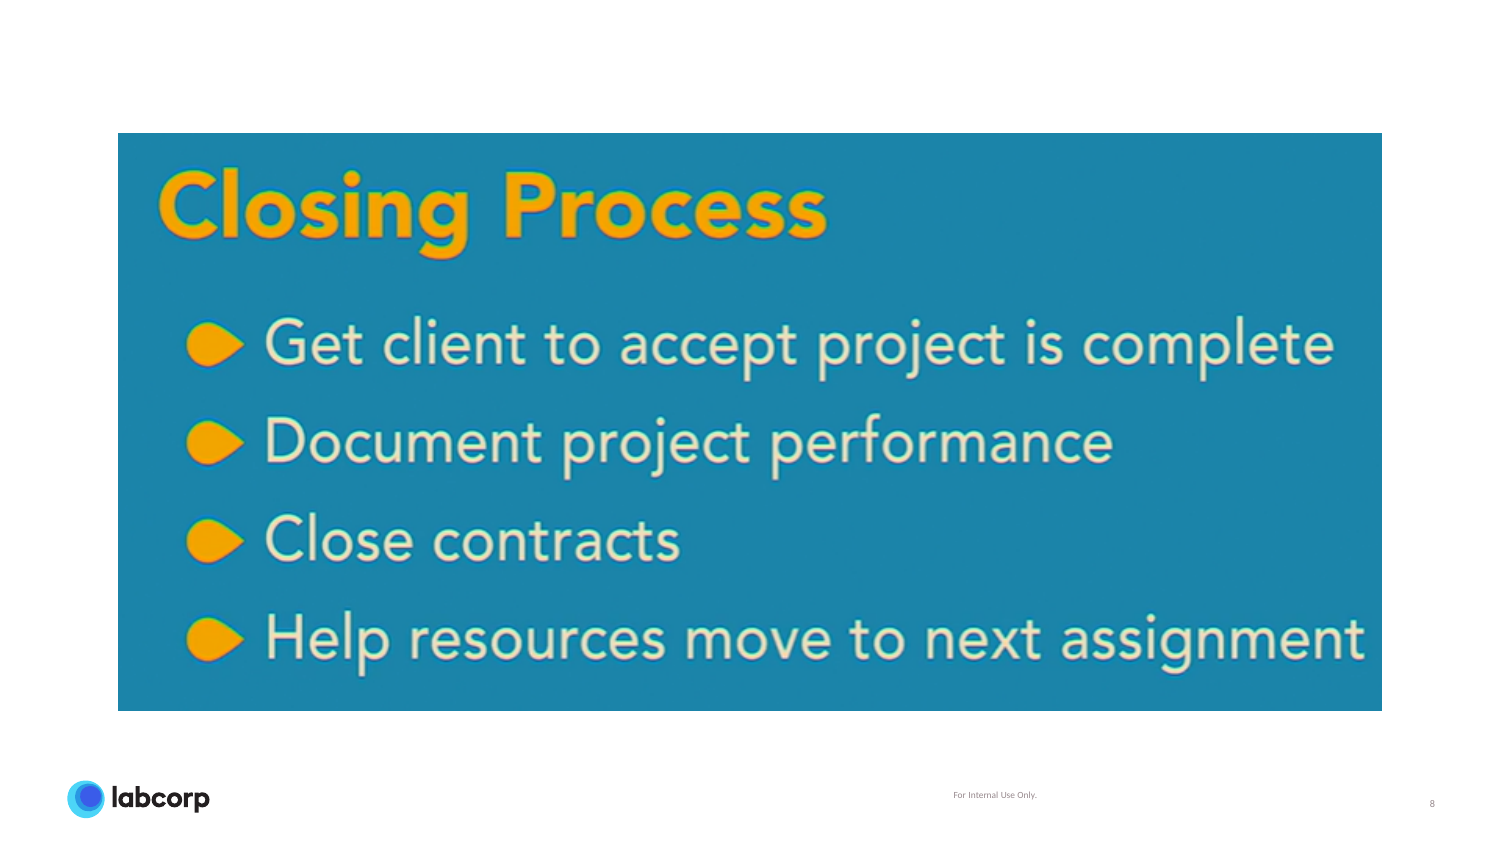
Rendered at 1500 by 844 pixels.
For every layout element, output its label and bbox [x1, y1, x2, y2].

picture [118, 133, 1382, 711]
